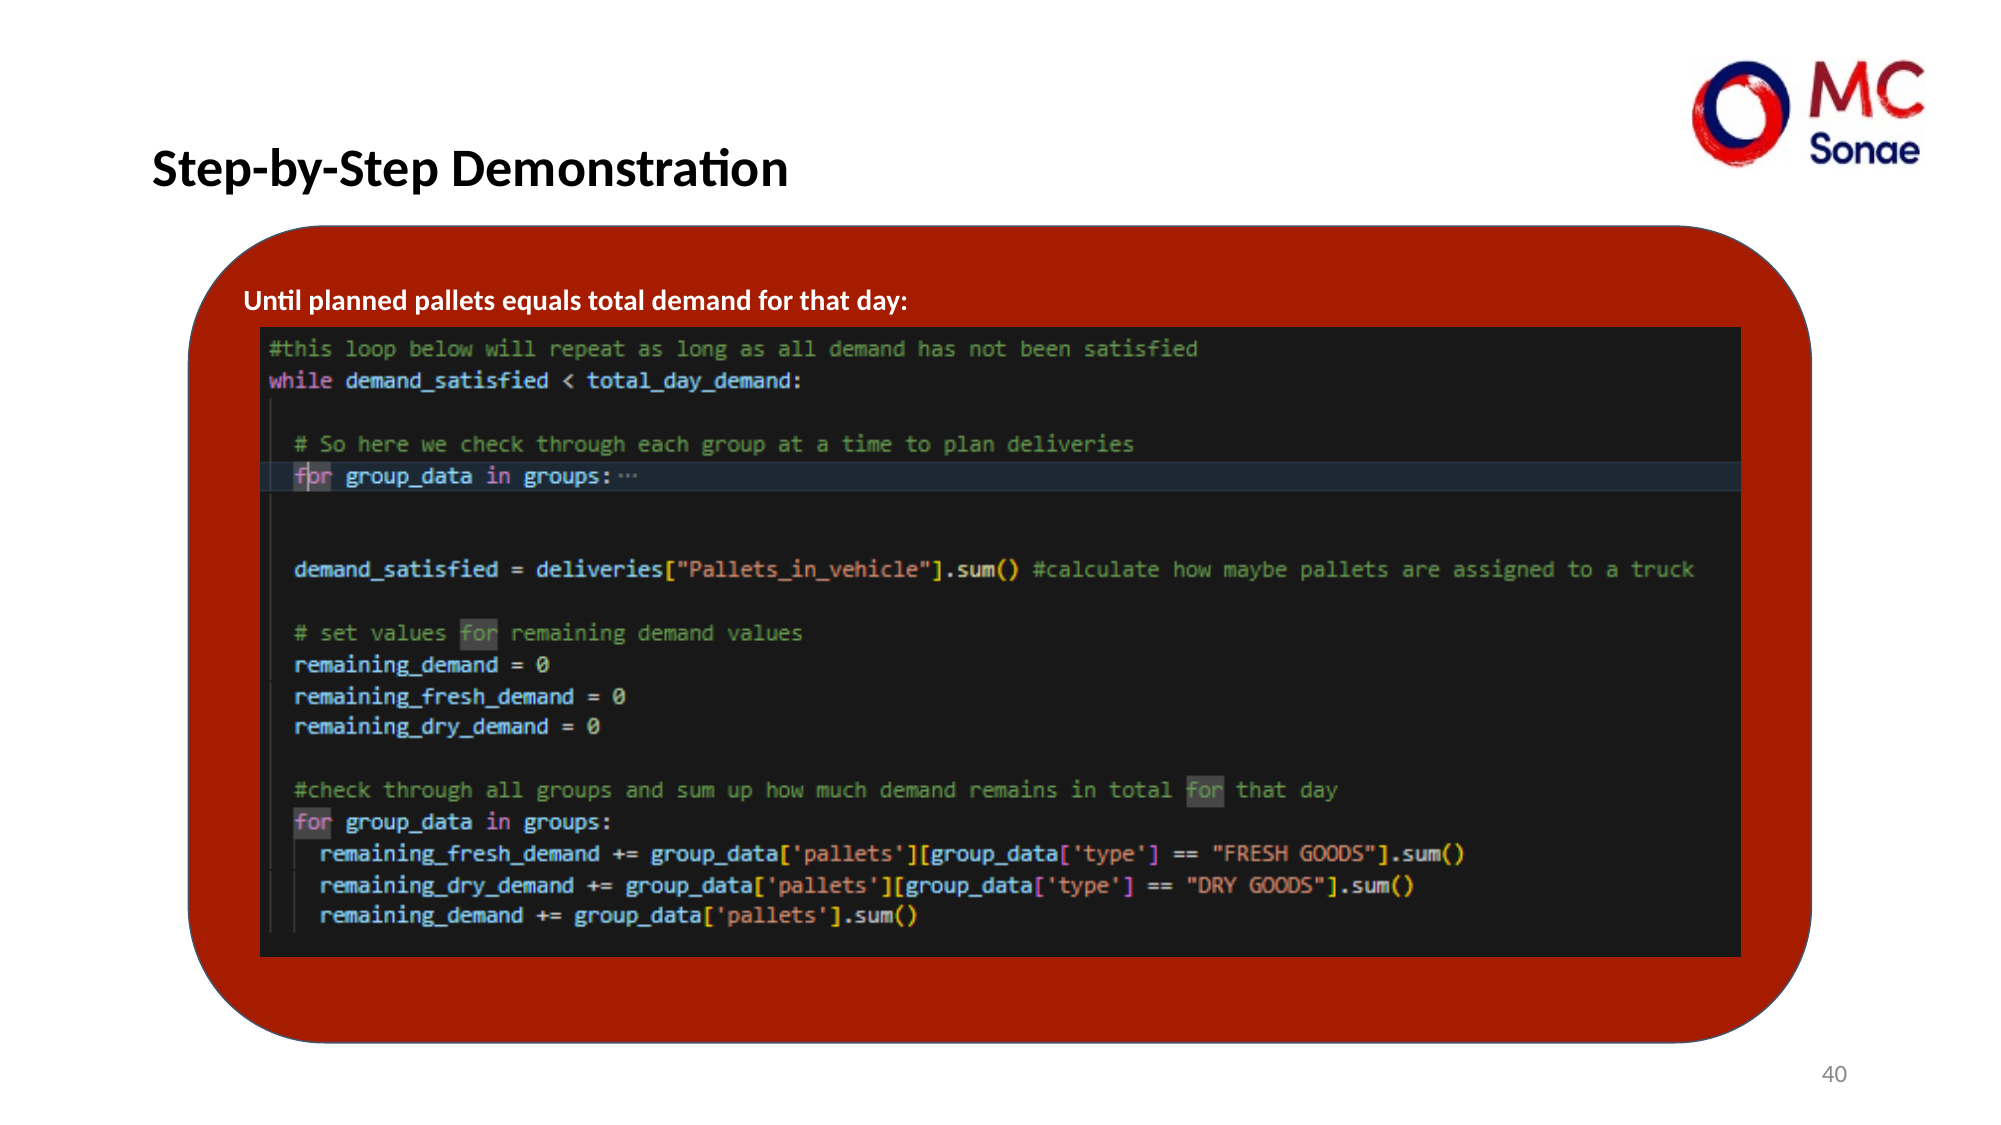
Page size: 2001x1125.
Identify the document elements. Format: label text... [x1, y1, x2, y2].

picture [260, 327, 1741, 957]
text_box Until planned pallets equals total demand for that day: [188, 242, 1812, 1043]
text_box Step-by-Step Demonstration [137, 59, 1740, 278]
picture [1691, 57, 1926, 169]
slide_number ‹#› [1412, 1042, 1863, 1103]
